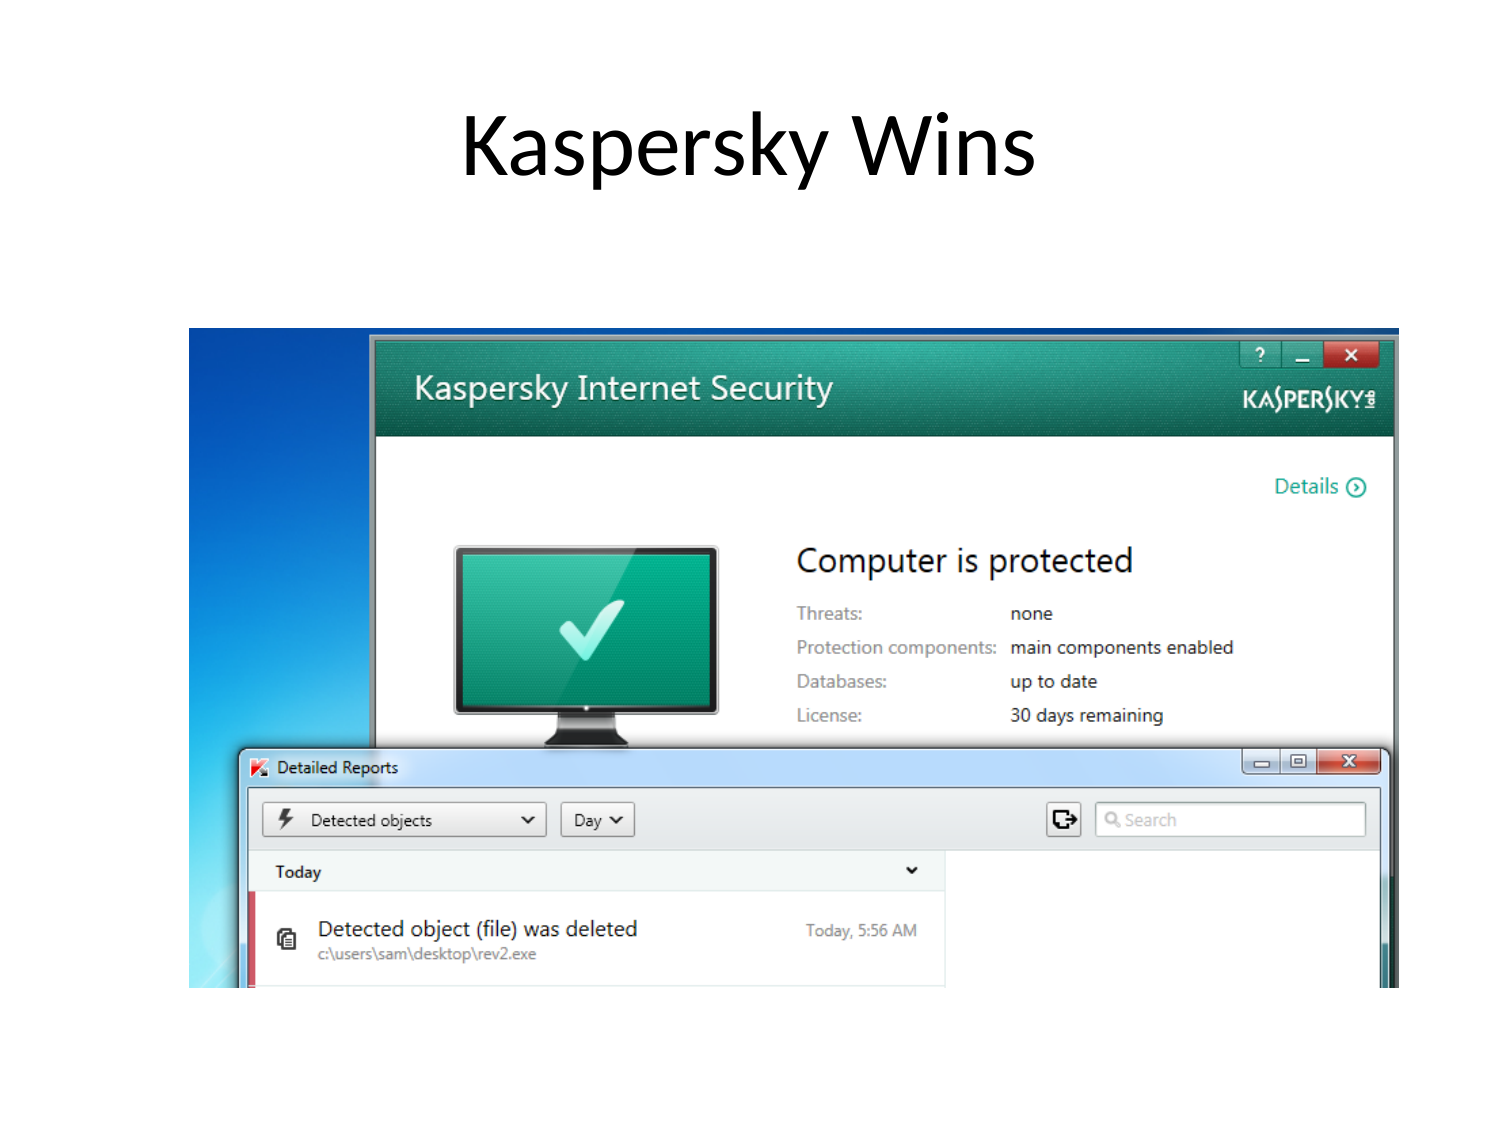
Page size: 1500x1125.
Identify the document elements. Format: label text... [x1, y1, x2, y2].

title Kaspersky Wins [75, 45, 1425, 233]
picture [189, 328, 1399, 988]
